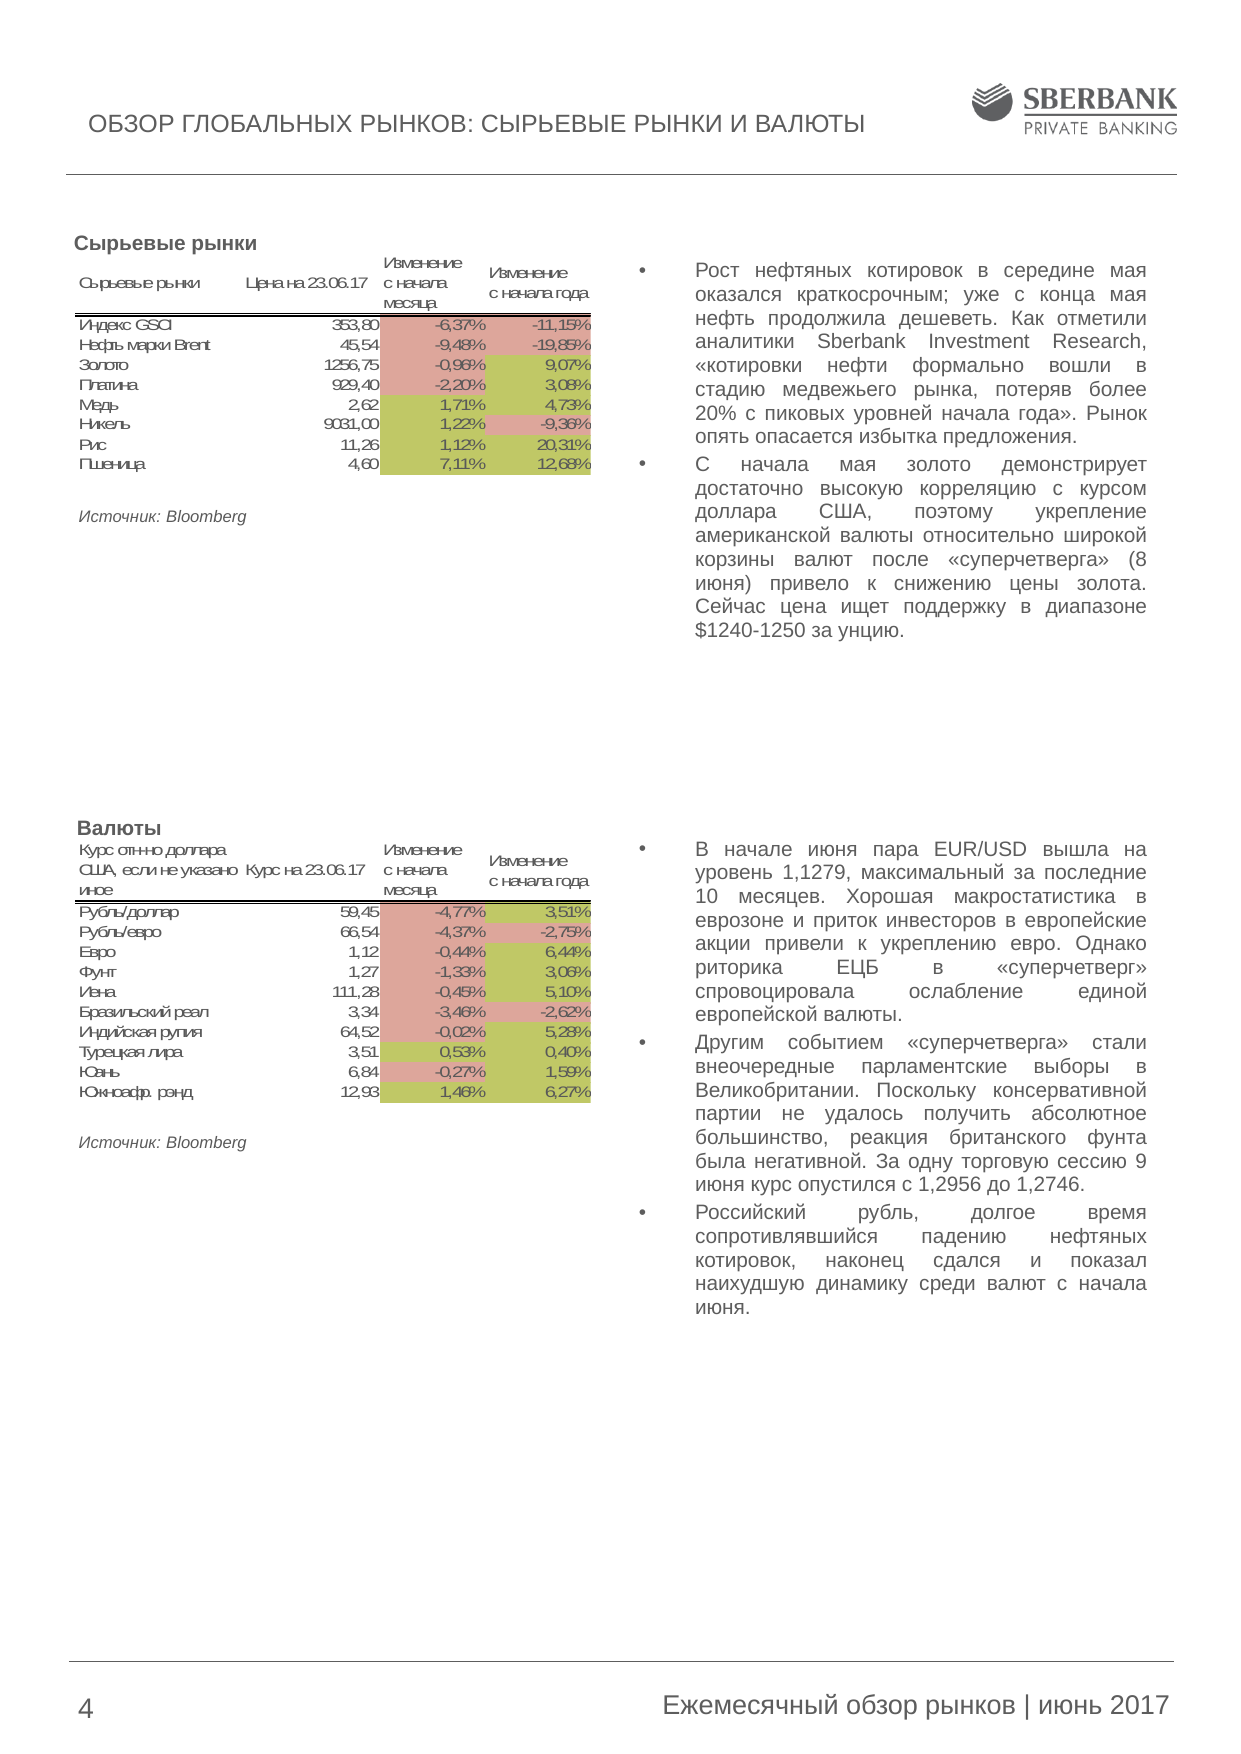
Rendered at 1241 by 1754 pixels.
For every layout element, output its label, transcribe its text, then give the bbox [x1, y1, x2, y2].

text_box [74, 840, 592, 1104]
title ОБЗОР ГЛОБАЛЬНЫХ РЫНКОВ: СЫРЬЕВЫЕ РЫНКИ И ВАЛЮТЫ [72, 70, 963, 175]
text_box В начале июня пара EUR/USD вышла на уровень 1,1279, максимальный за последние 10 месяцев. Хорошая макростатистика в еврозоне и приток инвесторов в европейские акции привели к укреплению евро. Однако риторика ЕЦБ в «суперчетверг» спровоцировала ослабление единой европейской валюты. Другим событием «суперчетверга» стали внеочередные парламентские выборы в Великобритании. Поскольку консервативной партии не удалось получить абсолютное большинство, реакция британского фунта была негативной. За одну торговую сессию 9 июня курс опустился с 1,2956 до 1,2746. Российский рубль, долгое время сопротивлявшийся падению нефтяных котировок, наконец сдался и показал наихудшую динамику среди валют с начала июня. [624, 829, 1162, 1410]
text_box Ежемесячный обзор рынков | июнь 2017 [480, 1658, 1170, 1751]
text_box Валюты [62, 809, 582, 848]
picture [972, 83, 1177, 135]
text_box Рост нефтяных котировок в середине мая оказался краткосрочным; уже с конца мая нефть продолжила дешеветь. Как отметили аналитики Sberbank Investment Research, «котировки нефти формально вошли в стадию медвежьего рынка, потеряв более 20% с пиковых уровней начала года». Рынок опять опасается избытка предложения. С начала мая золото демонстрирует достаточно высокую корреляцию с курсом доллара США, поэтому укрепление американской валюты относительно широкой корзины валют после «суперчетверга» (8 июня) привело к снижению цены золота. Сейчас цена ищет поддержку в диапазоне $1240-1250 за унцию. [624, 251, 1162, 749]
text_box Источник: Bloomberg [63, 499, 584, 534]
text_box Сырьевые рынки [59, 224, 579, 263]
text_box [74, 253, 592, 477]
text_box Источник: Bloomberg [63, 1126, 584, 1160]
